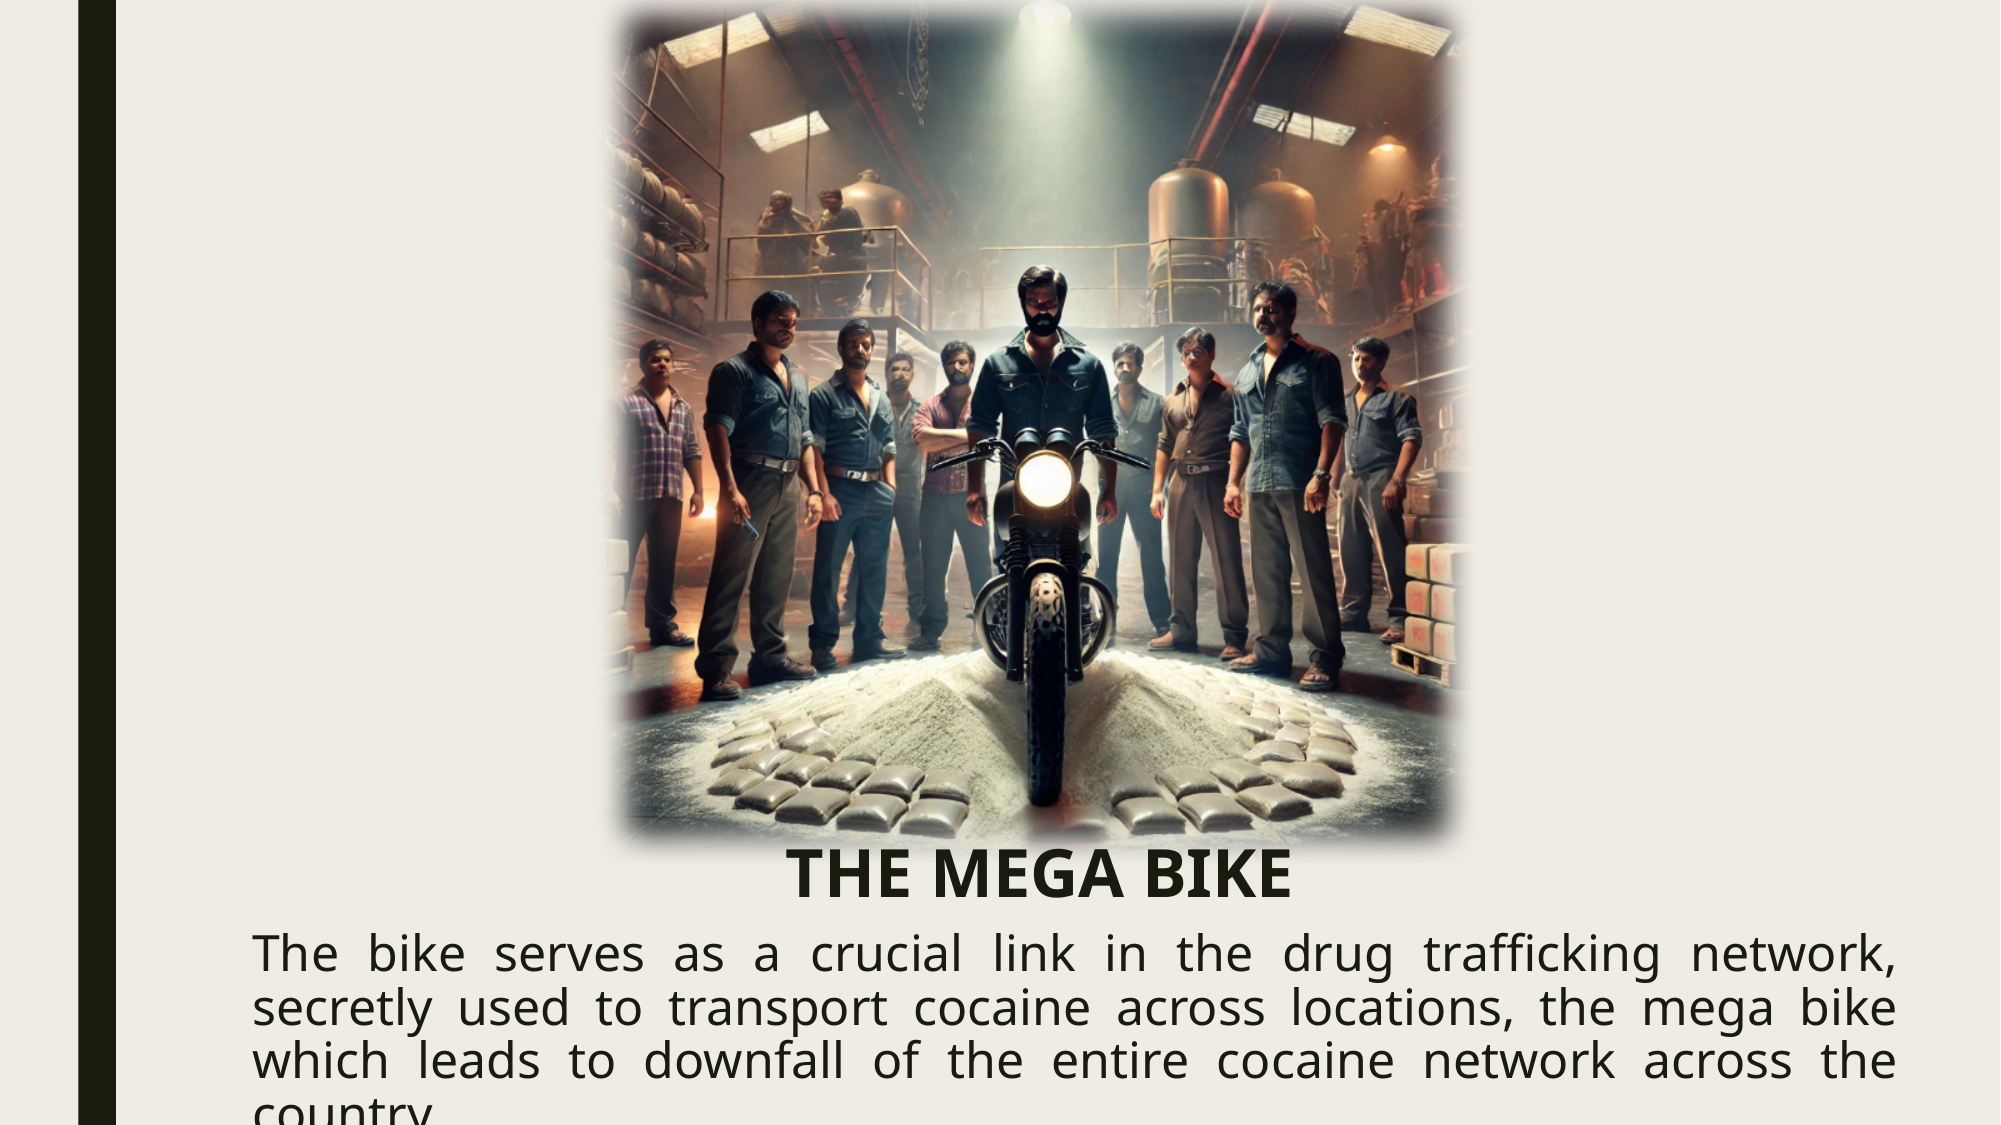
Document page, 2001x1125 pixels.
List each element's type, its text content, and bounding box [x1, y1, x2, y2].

picture [595, 0, 1479, 868]
title The bike serves as a crucial link in the drug trafficking network, secretly used to transport cocaine across locations, the mega bike which leads to downfall of the entire cocaine network across the country [237, 921, 1914, 1087]
text_box THE MEGA BIKE [258, 833, 1840, 902]
